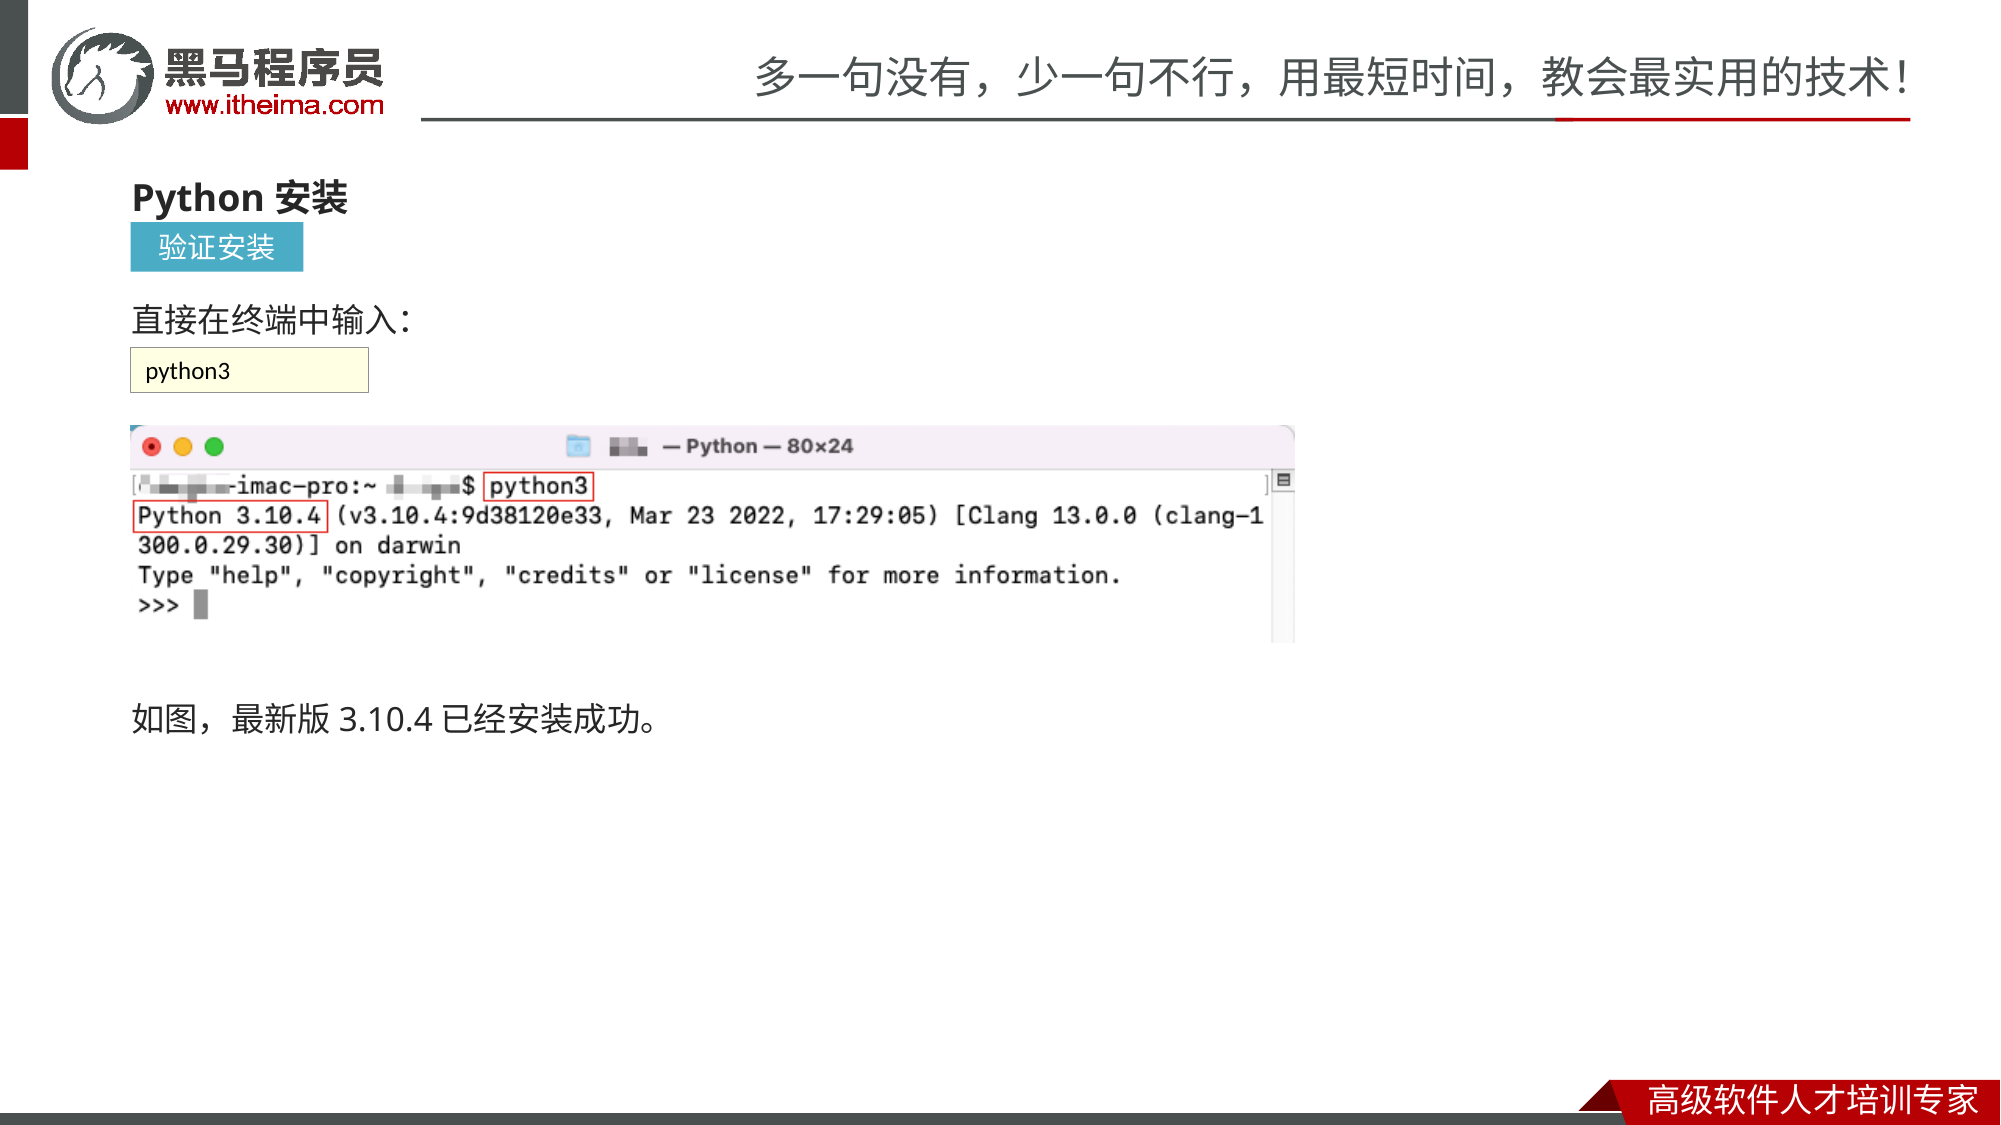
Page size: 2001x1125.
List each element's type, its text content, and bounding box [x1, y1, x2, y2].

text_box 验证安装 [129, 220, 305, 274]
picture [130, 425, 1295, 644]
list Python安装 [116, 154, 1872, 239]
picture [50, 26, 384, 125]
list 直接在终端中输入： 如图，最新版3.10.4已经安装成功。 [116, 271, 1872, 964]
text_box python3 [130, 347, 369, 393]
